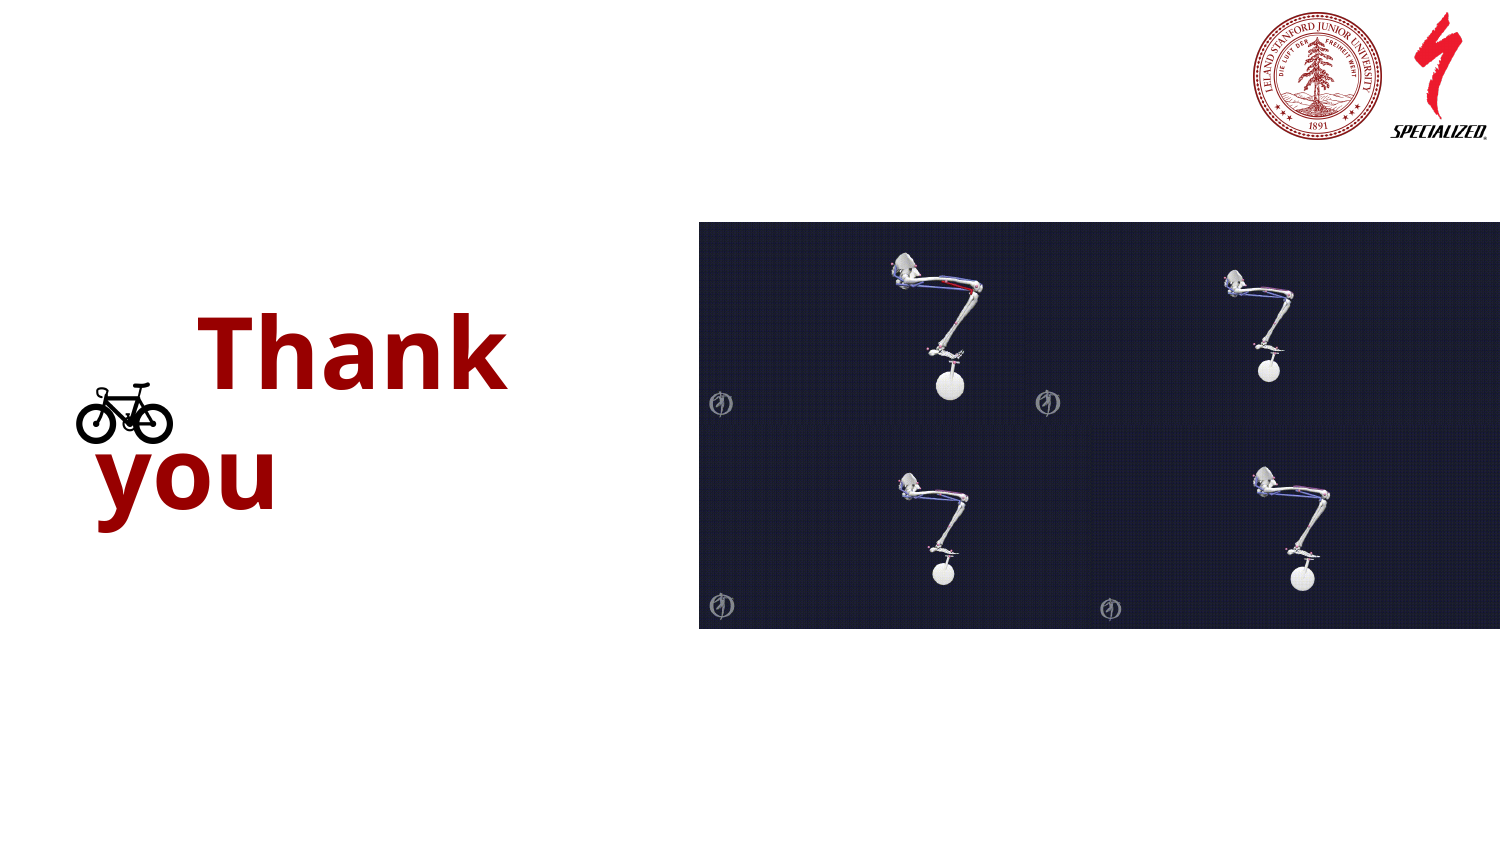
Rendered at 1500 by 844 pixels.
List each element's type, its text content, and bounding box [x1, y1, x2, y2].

title Thank you [80, 73, 718, 745]
picture [699, 222, 1500, 629]
picture [1390, 12, 1487, 140]
picture [1253, 12, 1382, 140]
picture [62, 360, 186, 459]
